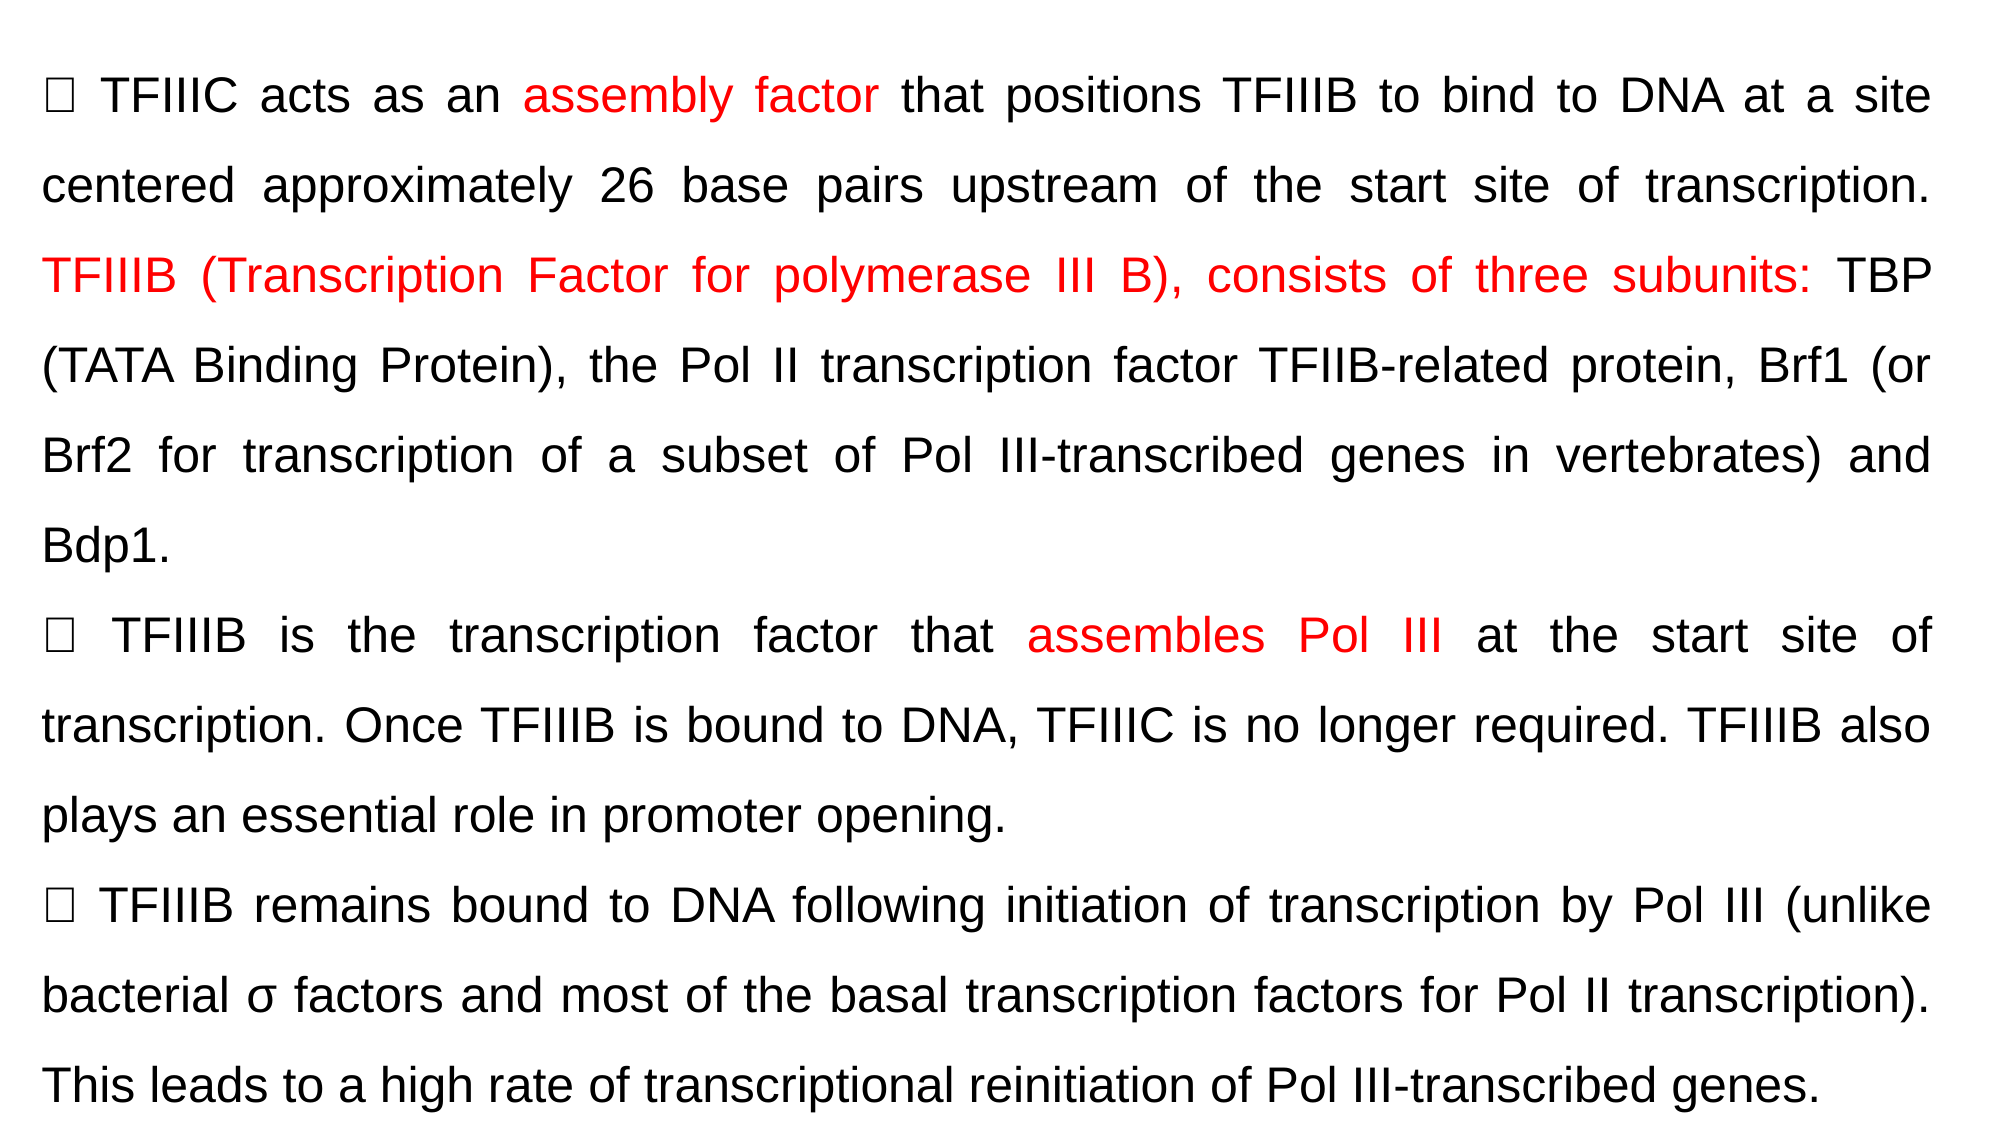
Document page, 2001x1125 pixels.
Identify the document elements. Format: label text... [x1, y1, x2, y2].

text_box  TFIIIC acts as an assembly factor that positions TFIIIB to bind to DNA at a site centered approximately 26 base pairs upstream of the start site of transcription. TFIIIB (Transcription Factor for polymerase III B), consists of three subunits: TBP (TATA Binding Protein), the Pol II transcription factor TFIIB-related protein, Brf1 (or Brf2 for transcription of a subset of Pol III-transcribed genes in vertebrates) and Bdp1.  TFIIIB is the transcription factor that assembles Pol III at the start site of transcription. Once TFIIIB is bound to DNA, TFIIIC is no longer required. TFIIIB also plays an essential role in promoter opening.  TFIIIB remains bound to DNA following initiation of transcription by Pol III (unlike bacterial σ factors and most of the basal transcription factors for Pol II transcription). This leads to a high rate of transcriptional reinitiation of Pol III-transcribed genes. [26, 25, 1948, 1121]
